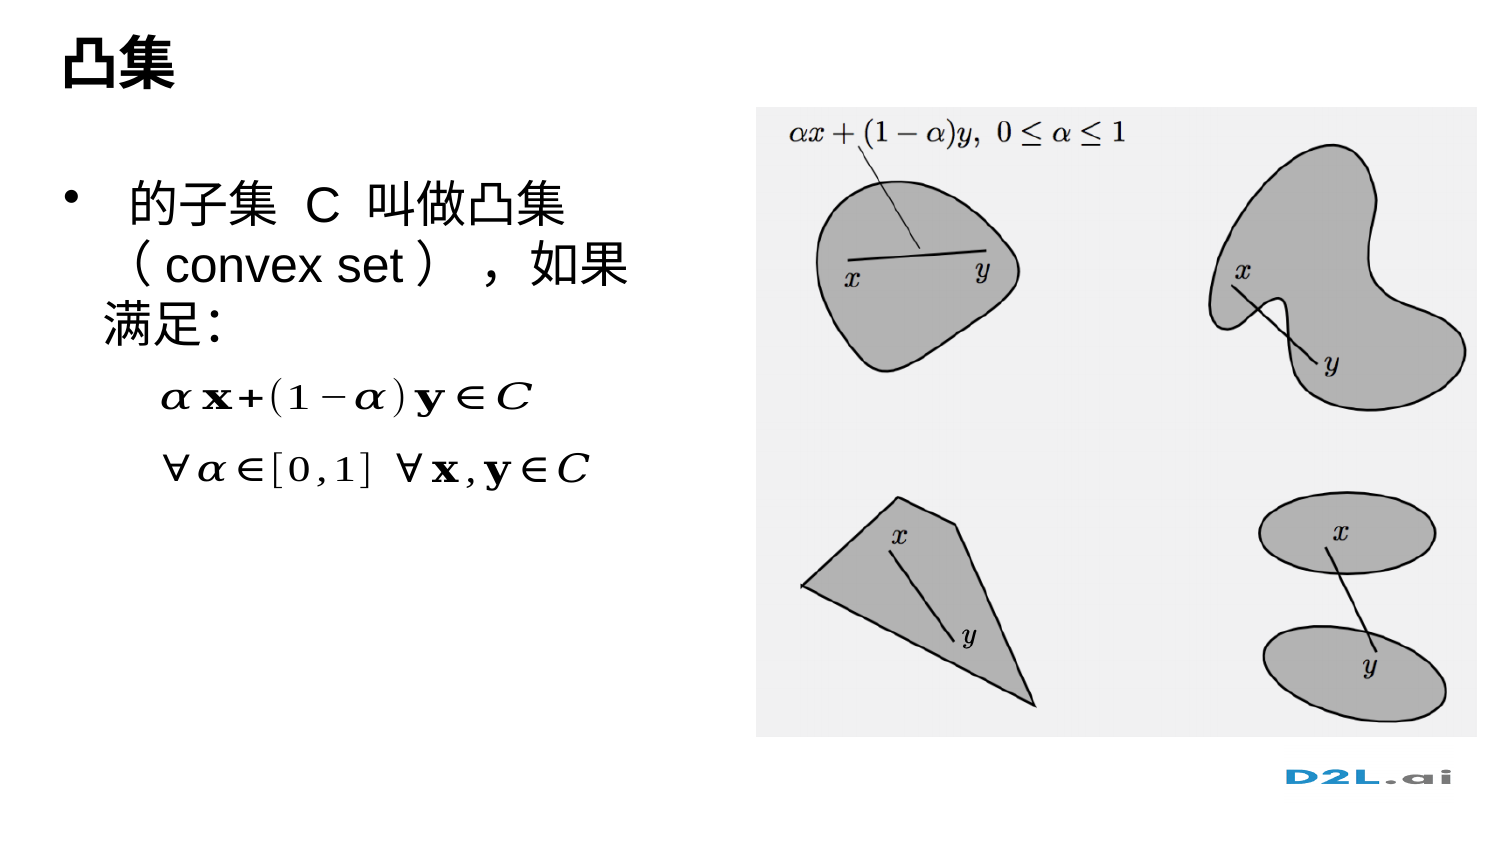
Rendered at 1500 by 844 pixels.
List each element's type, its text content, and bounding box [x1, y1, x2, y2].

title 凸集 [52, 18, 1400, 109]
picture [1284, 745, 1454, 806]
picture [756, 106, 1477, 737]
